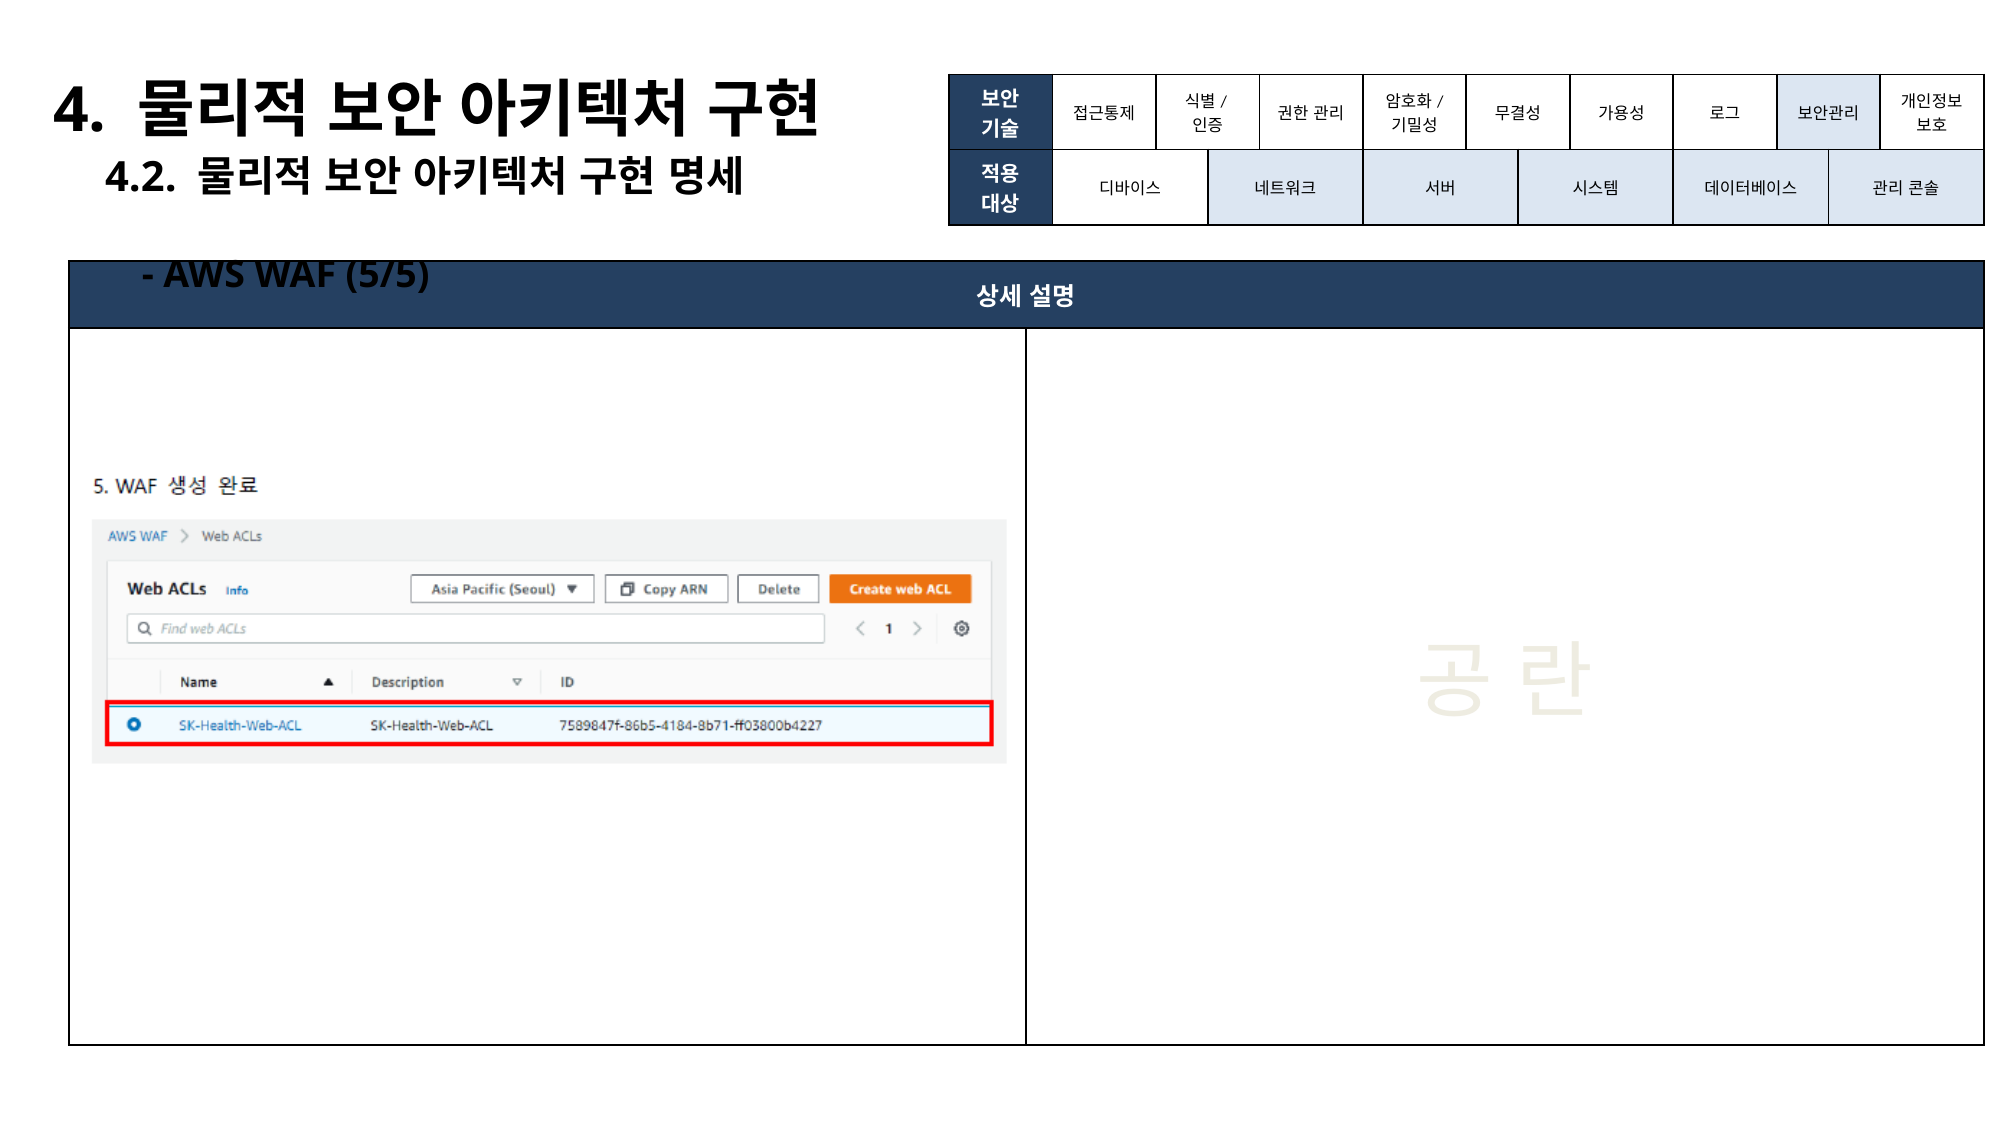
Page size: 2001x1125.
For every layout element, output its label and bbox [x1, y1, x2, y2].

table_header [1053, 75, 1155, 149]
table_header [1467, 75, 1569, 149]
table_header [1778, 75, 1879, 149]
table_cell [1674, 150, 1828, 224]
table_cell [70, 329, 1025, 1044]
table_cell [950, 150, 1052, 224]
table_cell [1829, 150, 1983, 224]
table_header [1260, 75, 1362, 149]
table_header [1364, 75, 1465, 149]
table_cell [1027, 329, 1983, 1044]
table_cell [1209, 150, 1362, 224]
table_cell [1364, 150, 1517, 224]
table_header [1881, 75, 1983, 149]
picture [85, 469, 1017, 771]
table_header [1674, 75, 1776, 149]
table_cell [1053, 150, 1207, 224]
table_header [70, 262, 1983, 327]
table_header [1157, 75, 1259, 149]
table_cell [1519, 150, 1672, 224]
text_box [38, 61, 1044, 303]
table_header [1044, 75, 1052, 149]
table_header [1571, 75, 1672, 149]
